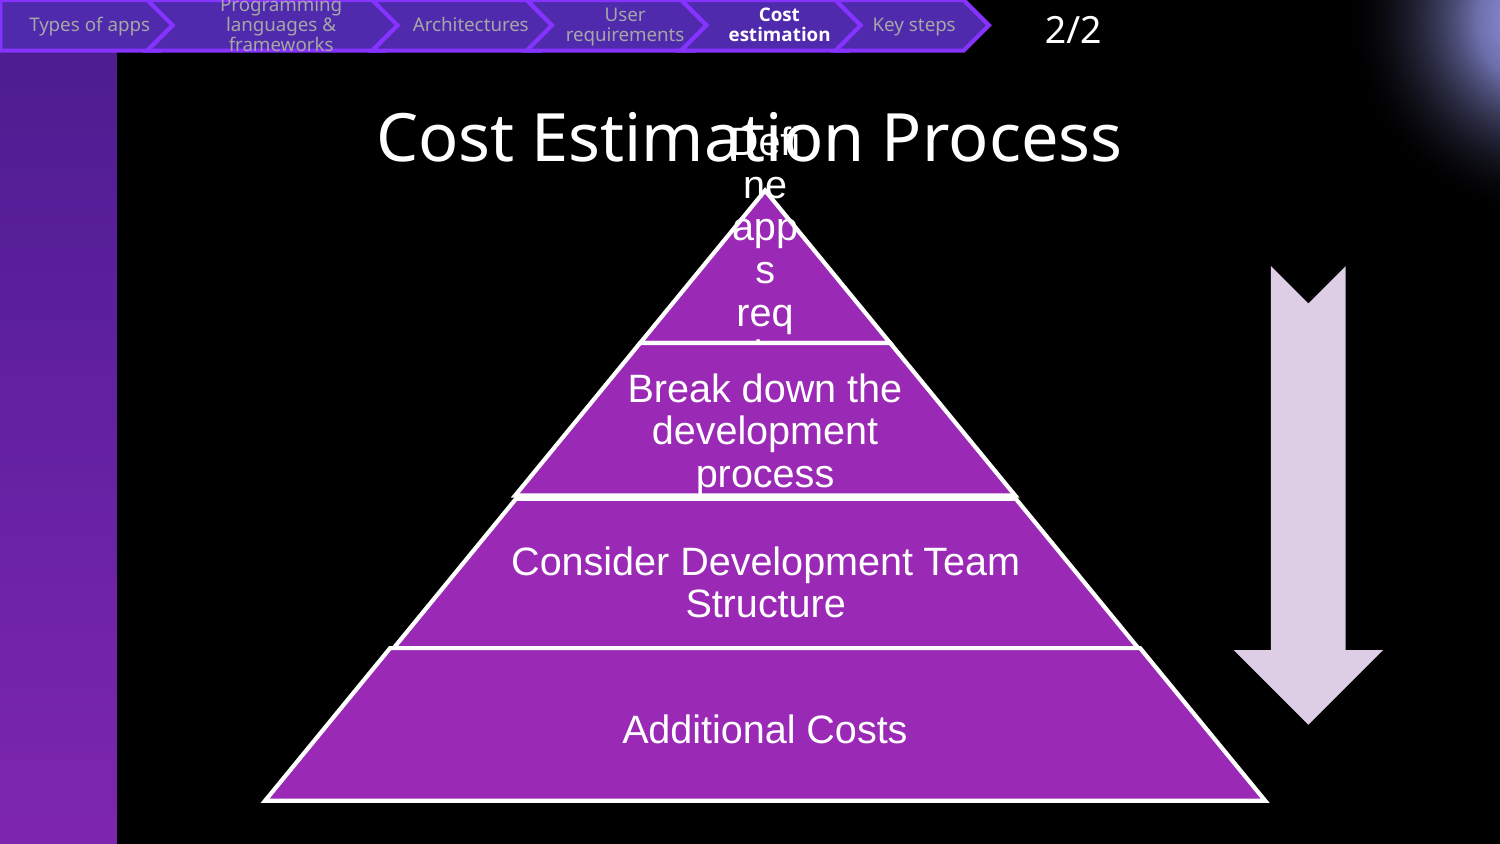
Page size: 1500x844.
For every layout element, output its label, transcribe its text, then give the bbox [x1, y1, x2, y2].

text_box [747, 280, 1384, 711]
title Cost Estimation Process [116, 79, 1383, 174]
text_box 2/2 [996, 0, 1117, 58]
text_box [0, 0, 990, 51]
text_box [264, 190, 1266, 801]
